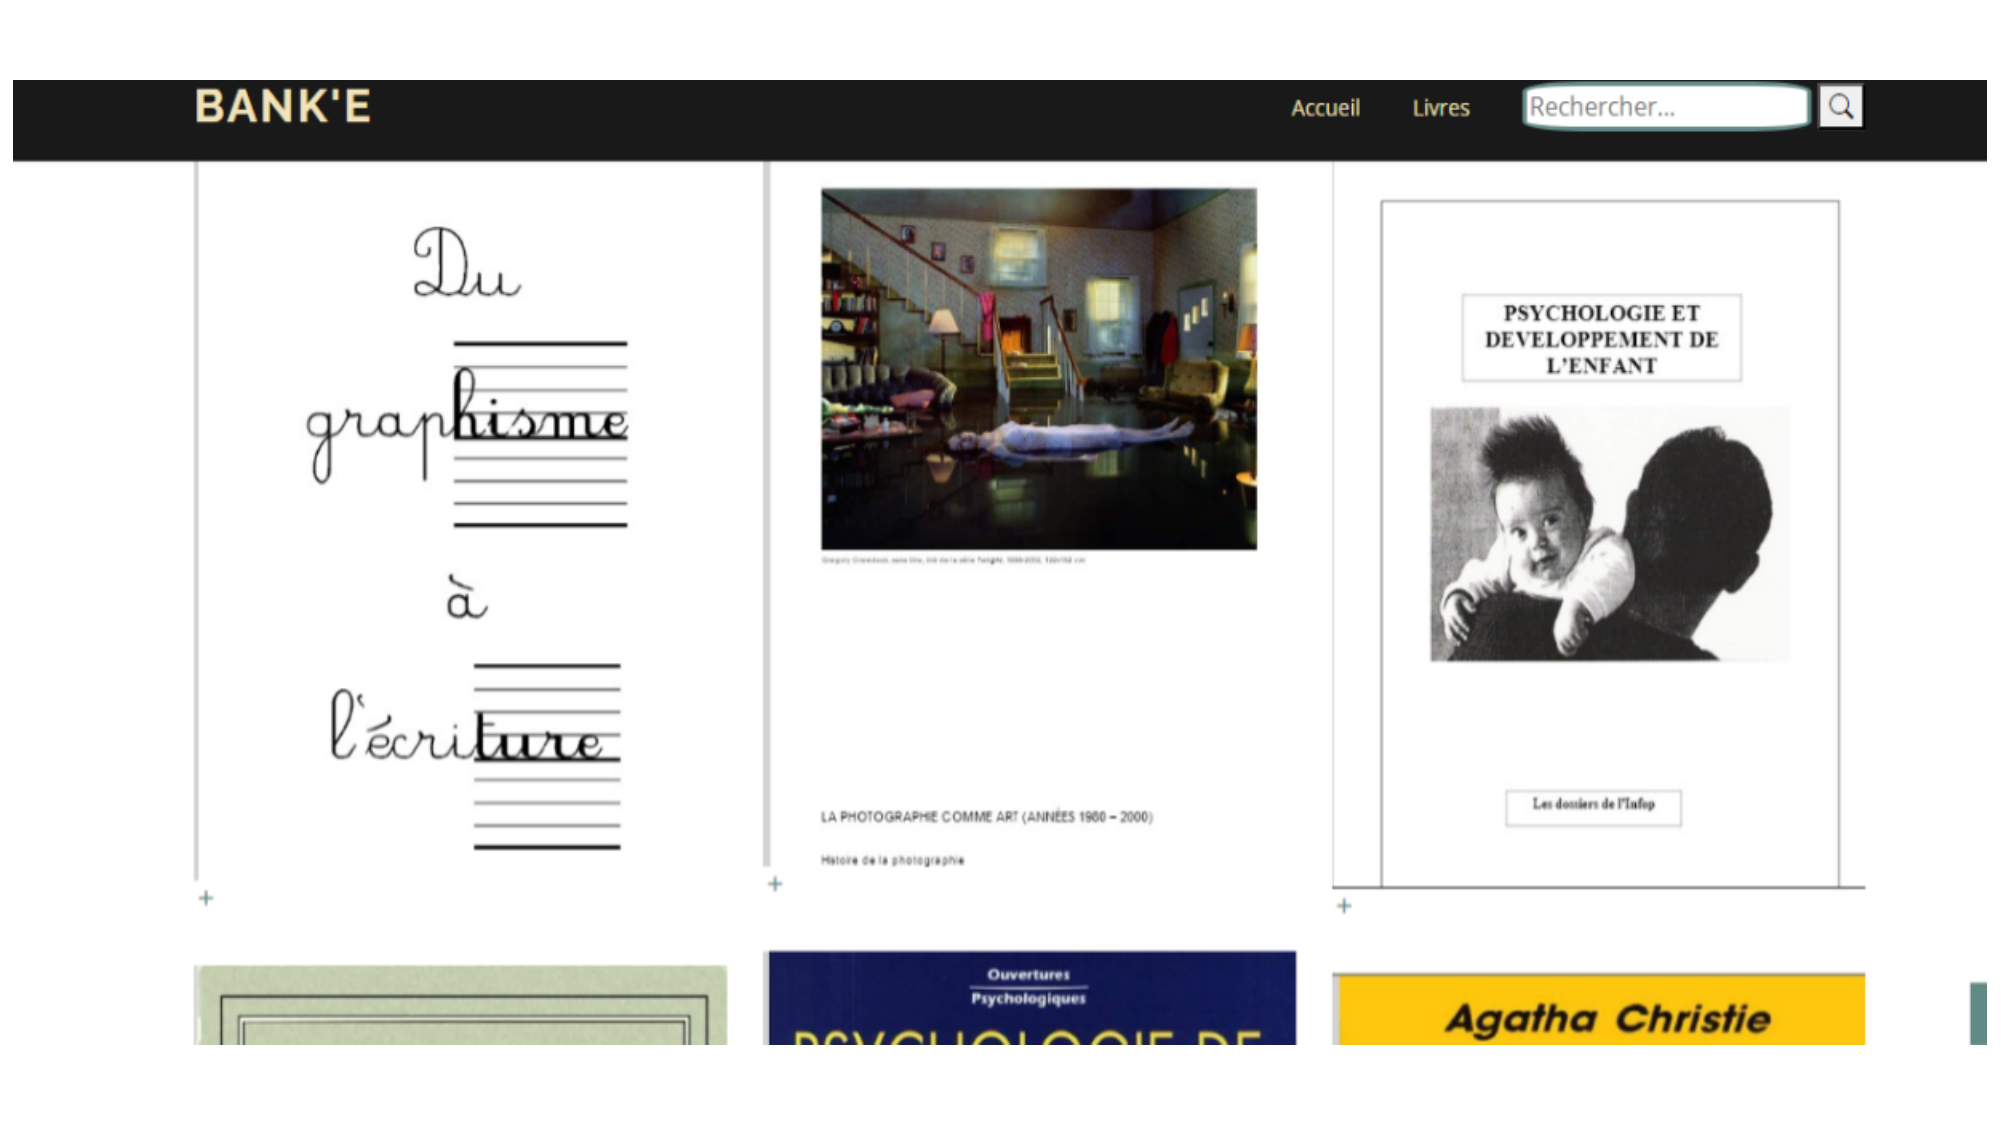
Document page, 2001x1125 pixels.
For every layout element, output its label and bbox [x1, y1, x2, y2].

list [13, 80, 1987, 1045]
